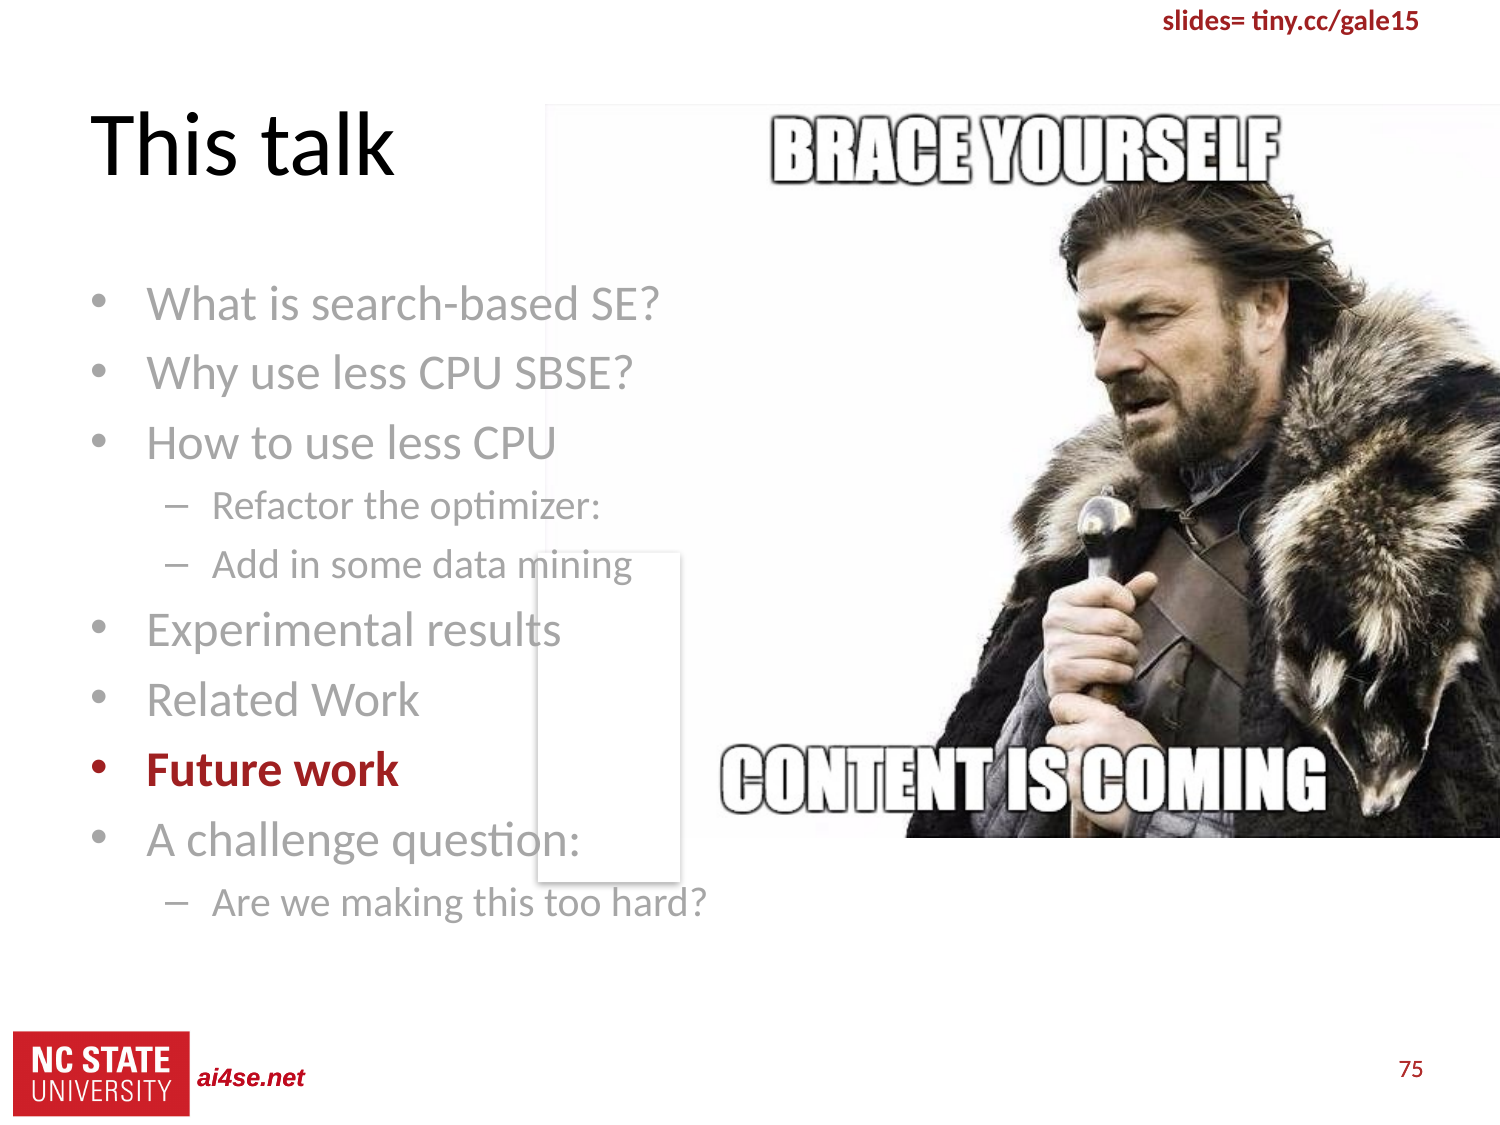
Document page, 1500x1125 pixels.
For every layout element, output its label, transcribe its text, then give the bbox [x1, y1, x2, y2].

text_box ai4se.net [196, 1054, 327, 1099]
picture [13, 1029, 192, 1118]
picture [545, 103, 1500, 838]
title This talk [75, 45, 1425, 233]
list What is search-based SE? Why use less CPU SBSE? How to use less CPU Refactor the optimizer: Add in some data mining Experimental results Related Work Future work A challenge question: Are we making this too hard? [75, 262, 770, 1005]
